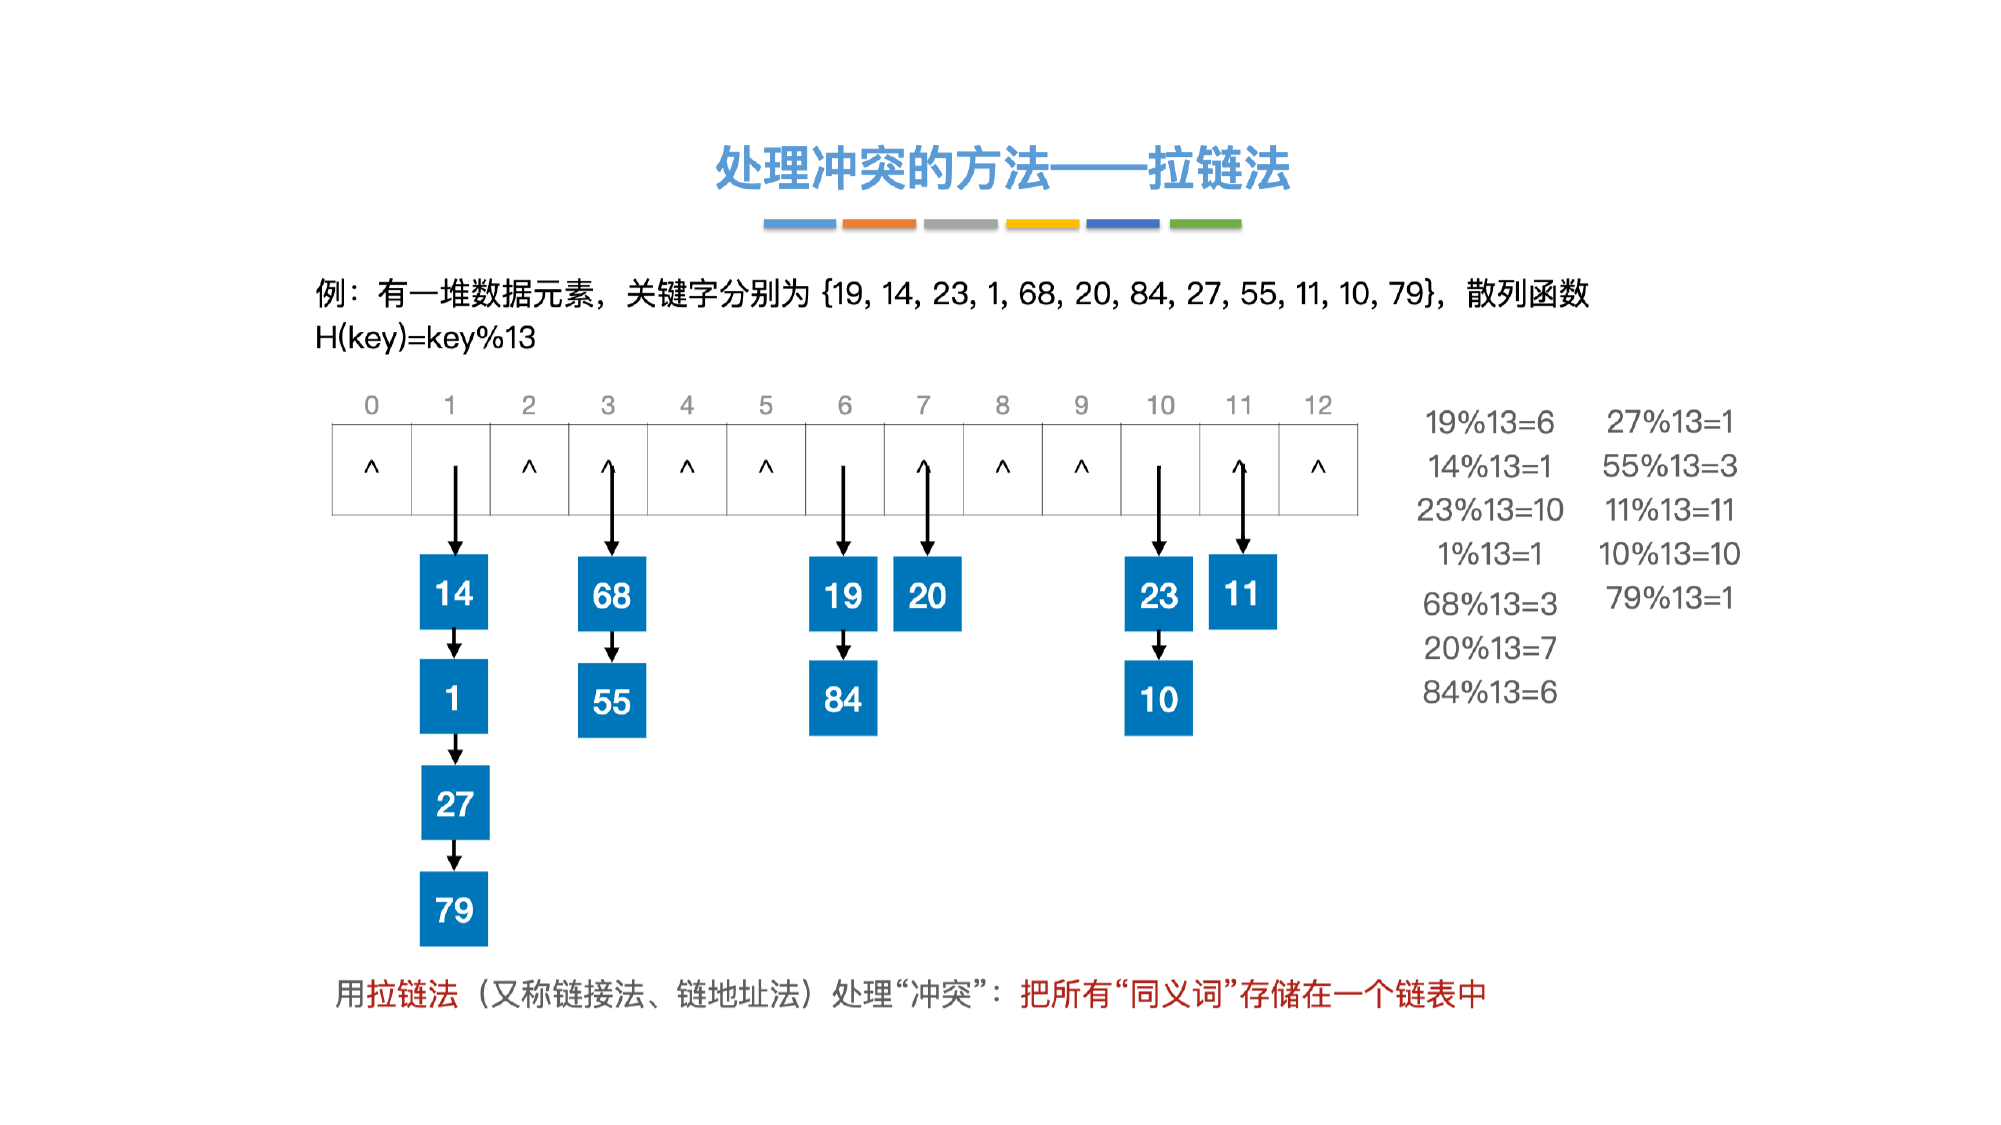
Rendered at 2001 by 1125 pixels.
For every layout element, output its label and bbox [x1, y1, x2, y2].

picture [157, 104, 1843, 1020]
